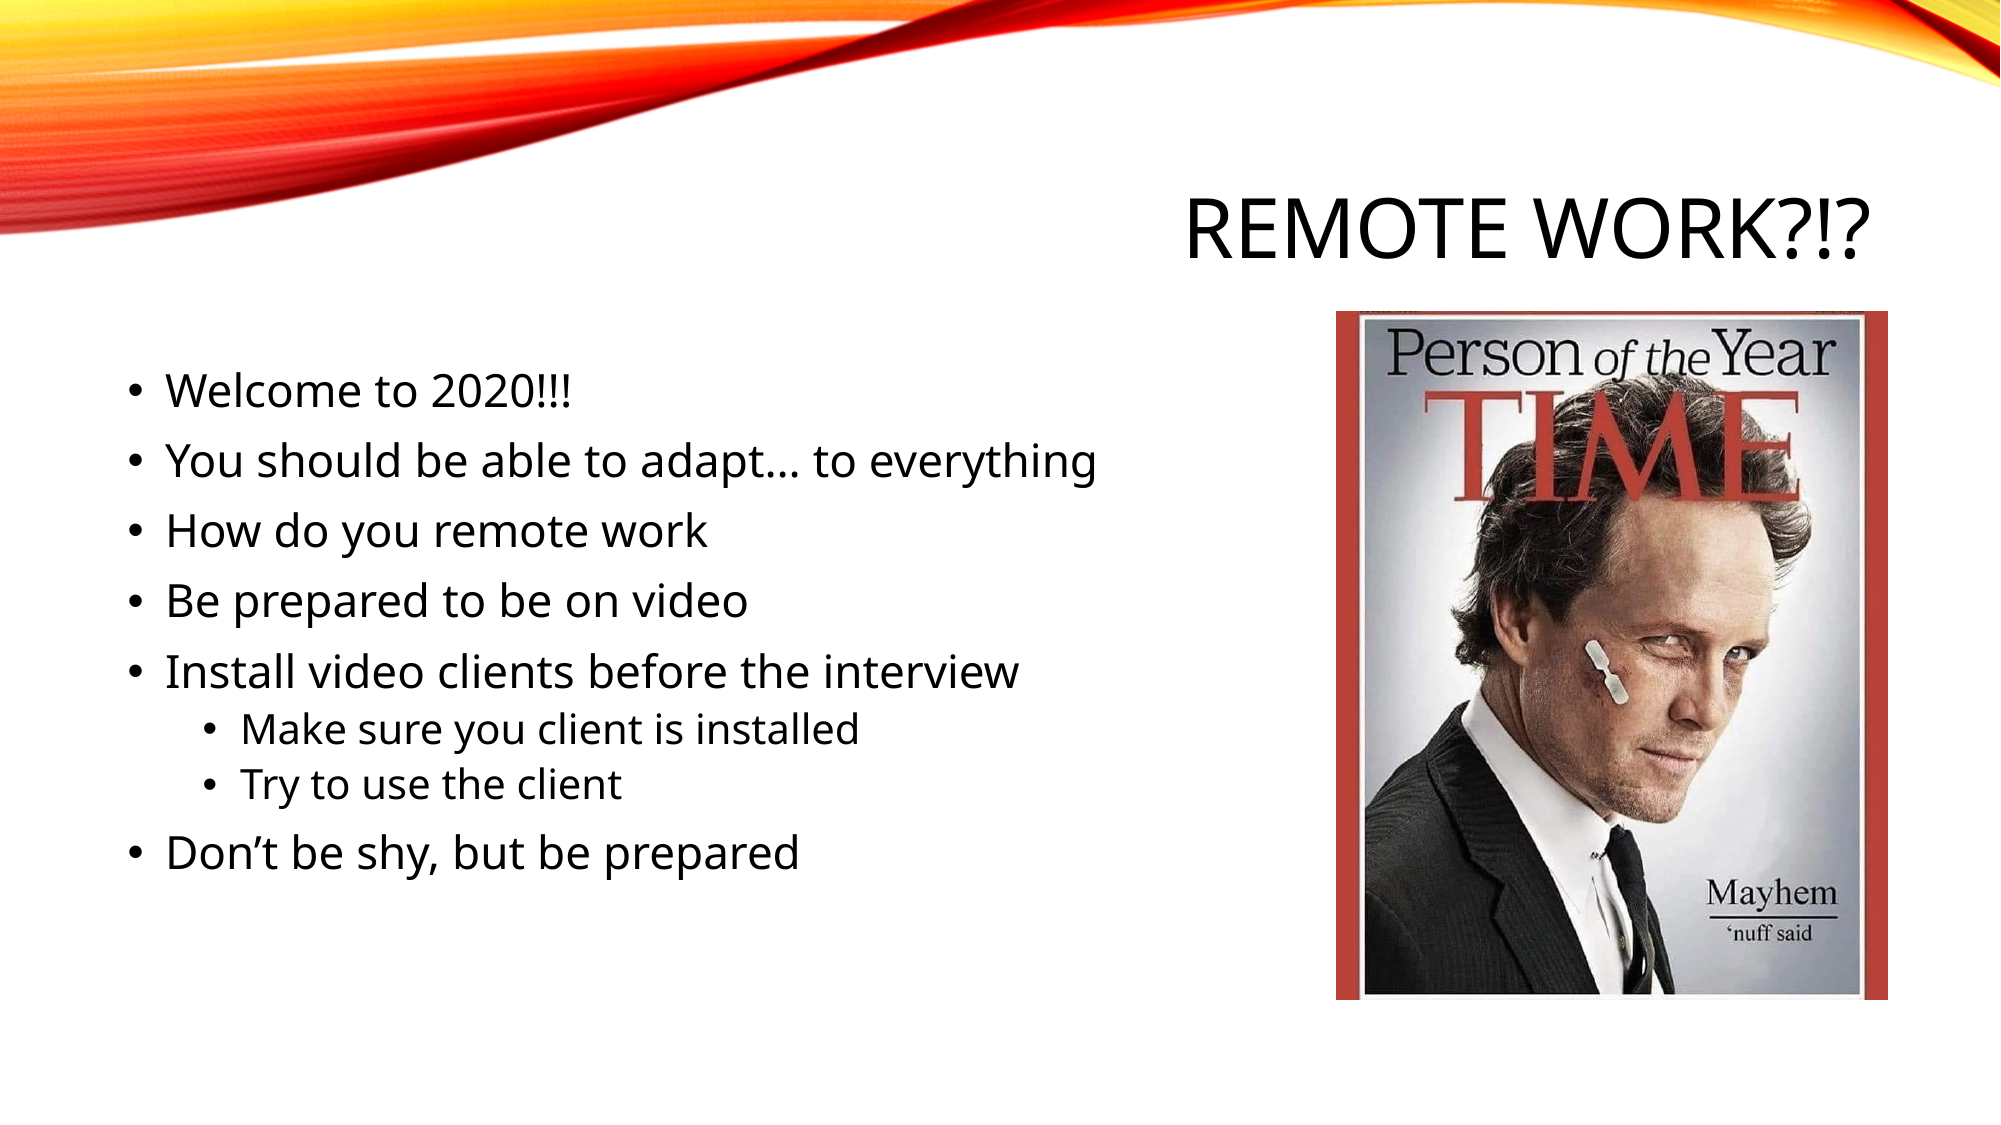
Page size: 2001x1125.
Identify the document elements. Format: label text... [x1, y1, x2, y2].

title Remote Work?!? [474, 125, 1888, 338]
picture [0, 0, 2000, 237]
picture [1336, 310, 1888, 1000]
list Welcome to 2020!!! You should be able to adapt… to everything How do you remote work Be prepared to be on video Install video clients before the interview Make sure you client is installed Try to use the client Don’t be shy, but be prepared [112, 360, 1888, 1021]
